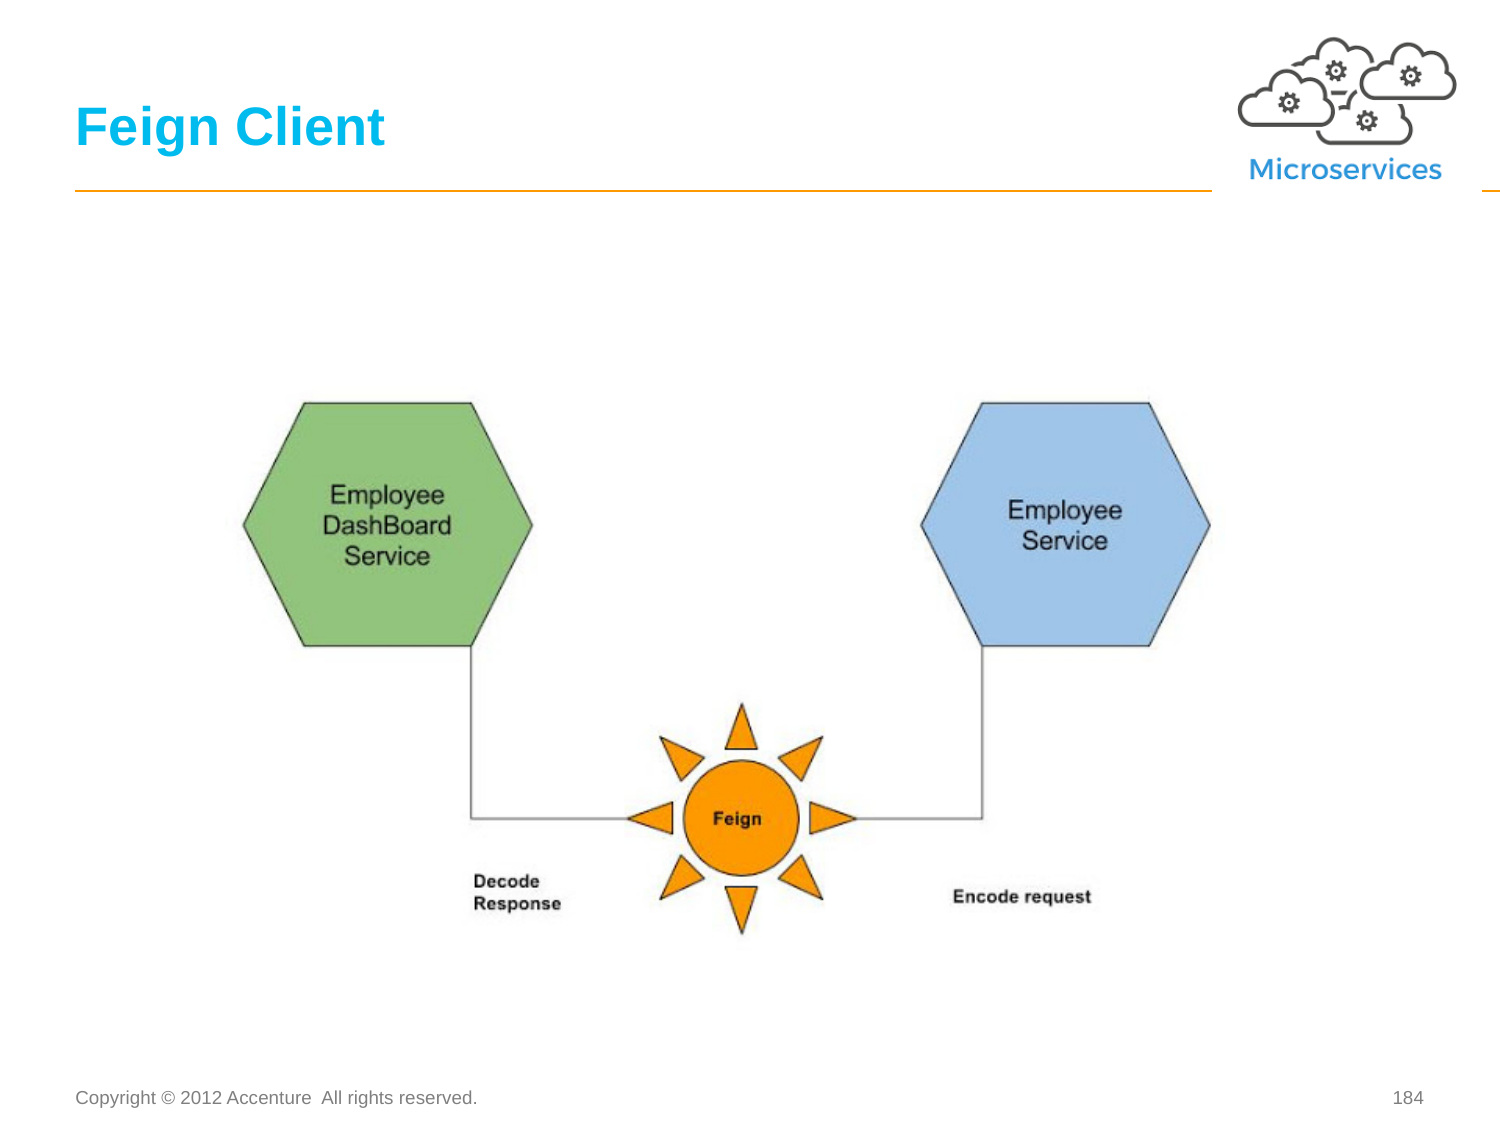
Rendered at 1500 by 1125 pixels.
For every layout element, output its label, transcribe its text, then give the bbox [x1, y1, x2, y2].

picture [224, 262, 1226, 1013]
picture [1212, 1, 1482, 203]
title Feign Client [75, 27, 1422, 157]
